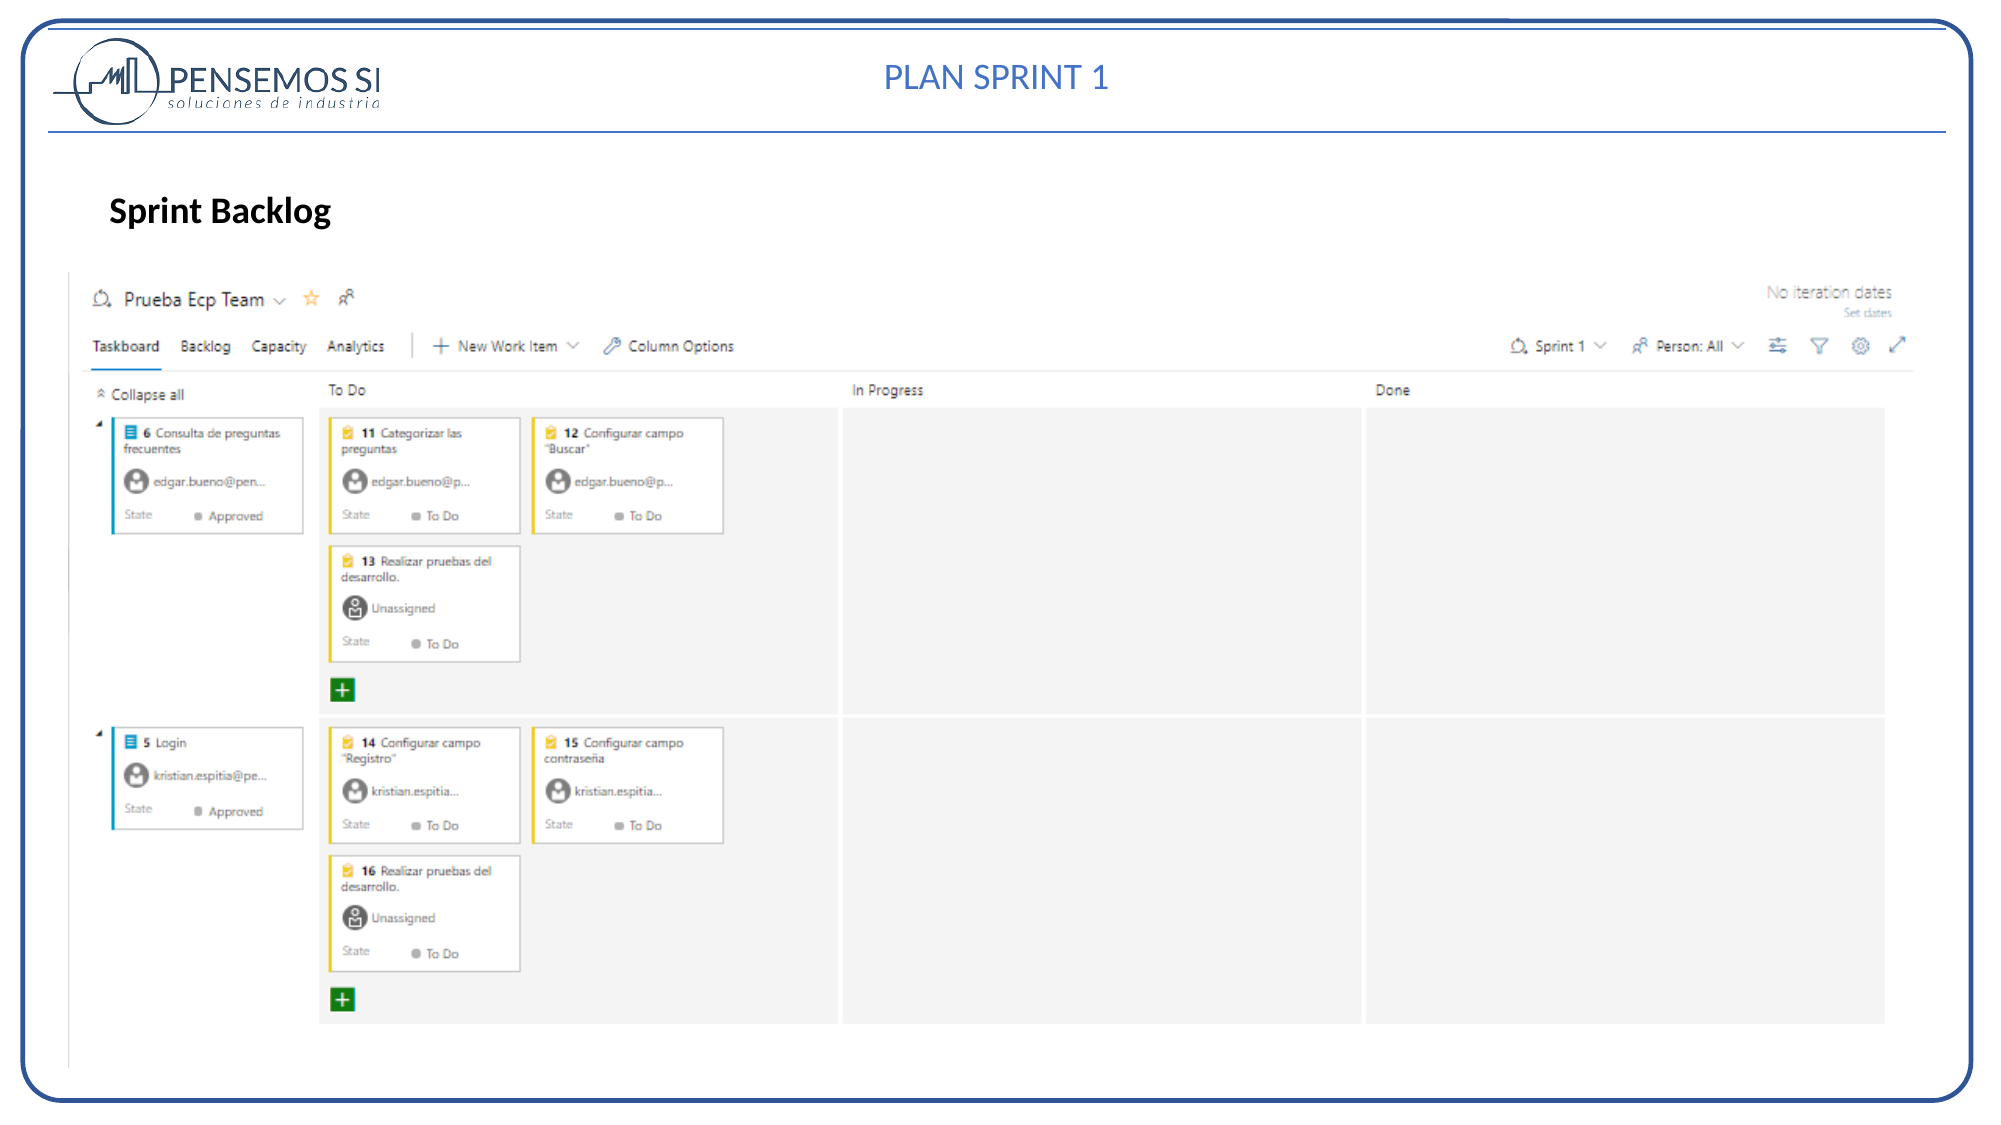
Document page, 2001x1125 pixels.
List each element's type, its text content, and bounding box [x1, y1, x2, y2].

picture [68, 272, 1932, 1068]
picture [53, 38, 379, 125]
text_box Sprint Backlog [94, 178, 679, 238]
text_box [21, 19, 1972, 1102]
